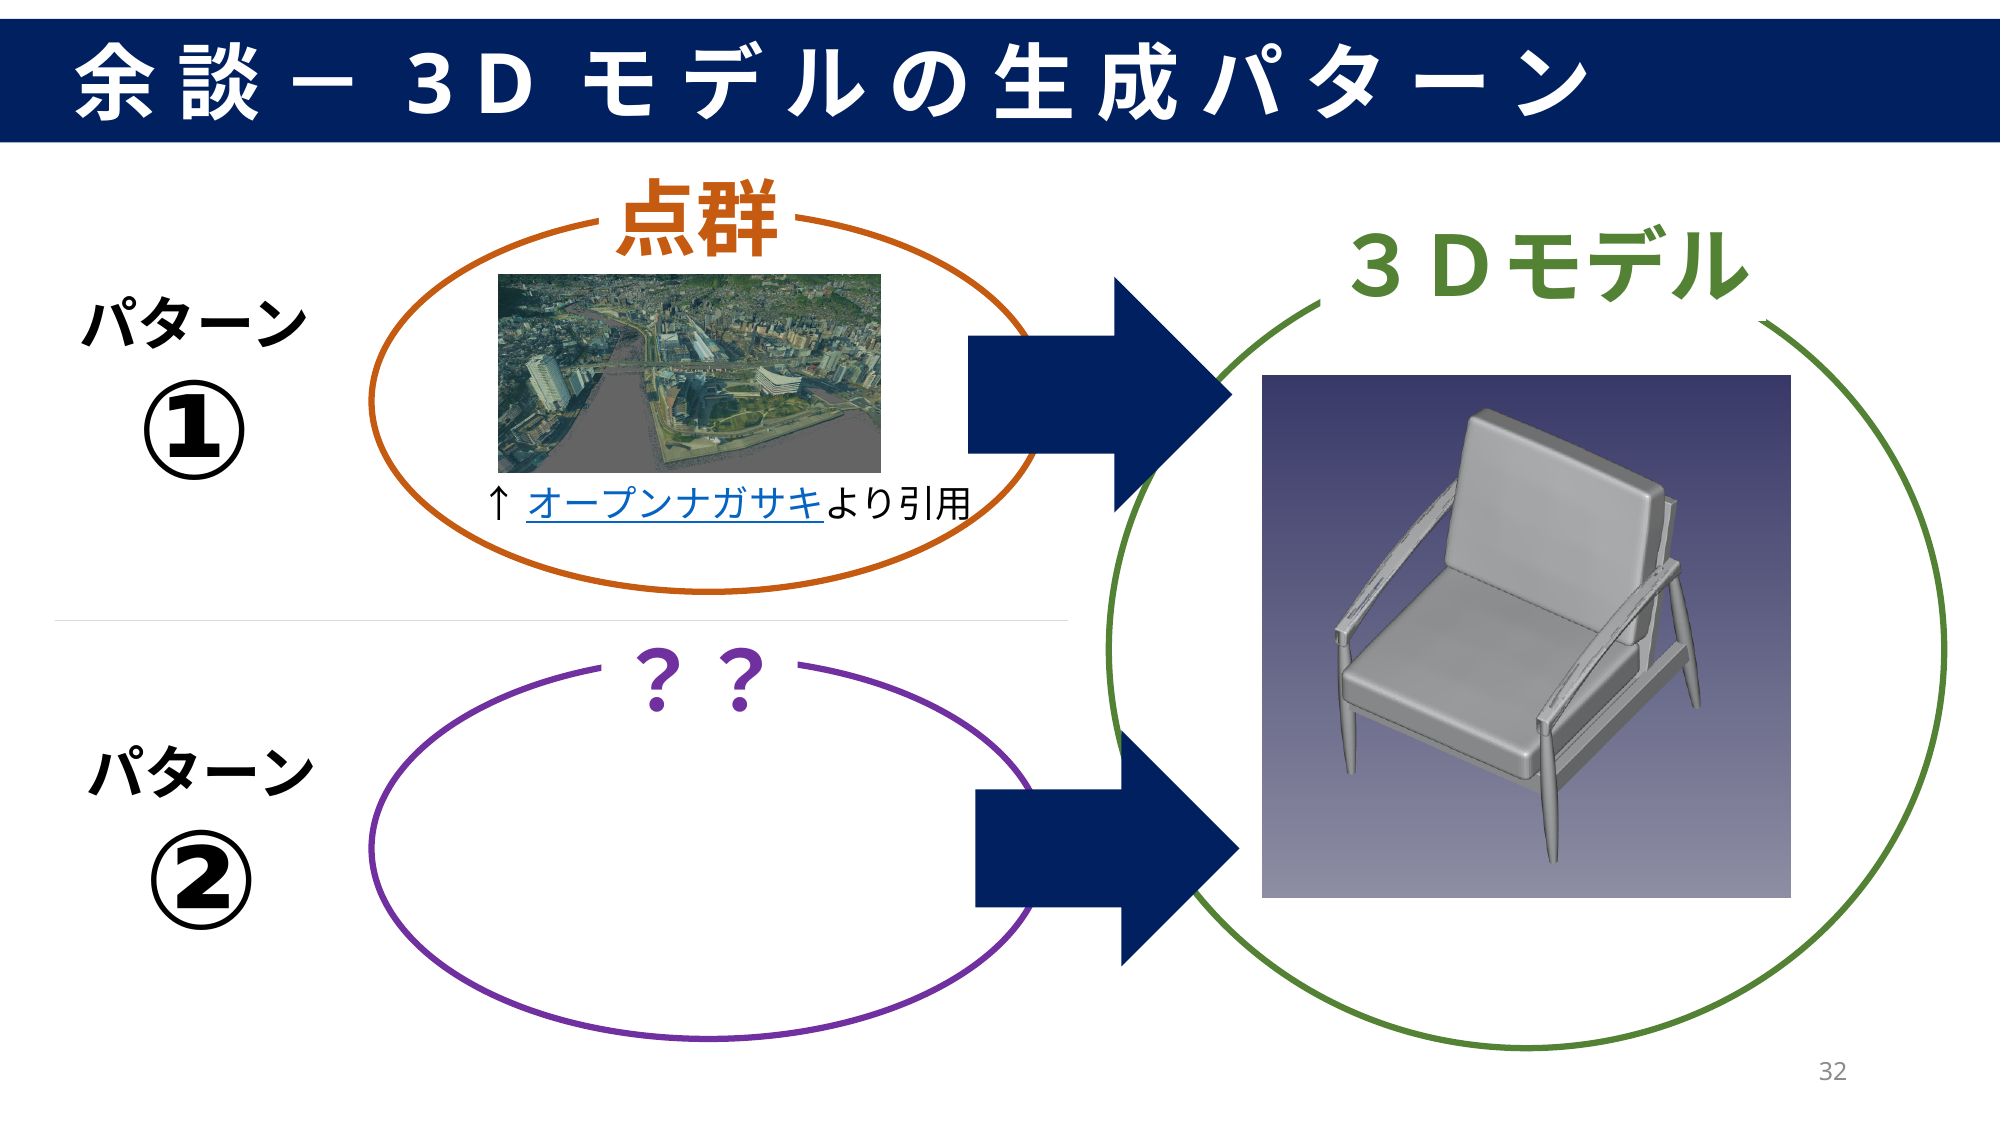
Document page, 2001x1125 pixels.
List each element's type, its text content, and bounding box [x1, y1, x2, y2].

text_box [974, 727, 1242, 969]
picture [498, 274, 881, 474]
text_box [967, 274, 1234, 516]
text_box ② [128, 783, 275, 963]
text_box ３Ｄモデル [1320, 206, 1767, 321]
text_box [796, 216, 1033, 509]
text_box ↑オープンナガサキより引用 [465, 472, 989, 542]
text_box [370, 663, 1030, 1040]
text_box パターン [71, 728, 332, 814]
slide_number 32 [1412, 1042, 1863, 1103]
text_box [479, 542, 938, 593]
text_box ？？ [601, 621, 798, 736]
picture [1262, 375, 1791, 898]
text_box [370, 220, 598, 535]
text_box ① [121, 333, 268, 514]
text_box パターン [64, 279, 325, 365]
text_box 点群 [598, 158, 796, 274]
text_box 余談－3Dモデルの生成パターン [0, 18, 2000, 143]
text_box [1107, 301, 1946, 1042]
